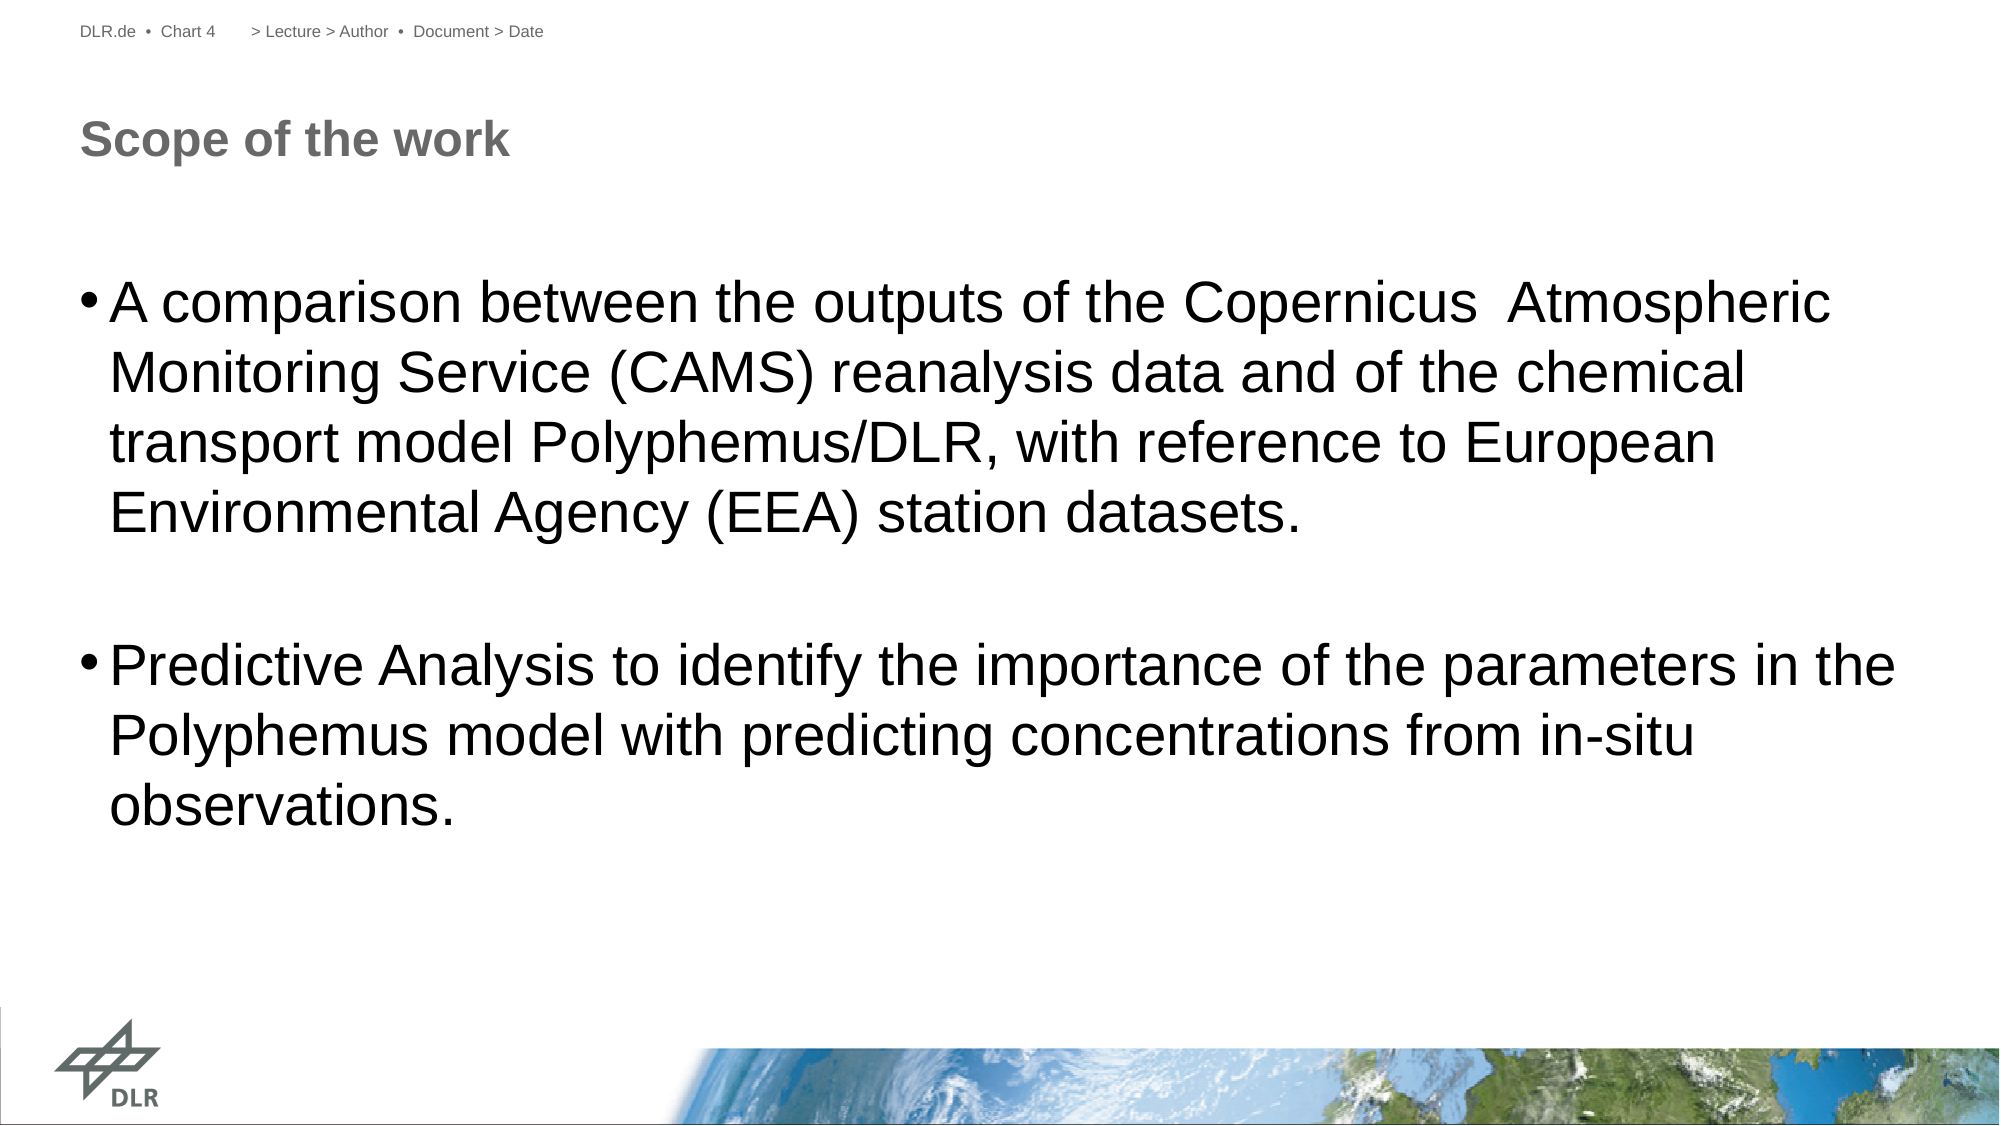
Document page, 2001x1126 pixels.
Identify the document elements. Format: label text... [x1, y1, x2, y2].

picture [0, 1007, 2000, 1125]
footer > Lecture > Author • Document > Date [251, 20, 1921, 45]
list A comparison between the outputs of the Copernicus Atmospheric Monitoring Service (CAMS) reanalysis data and of the chemical transport model Polyphemus/DLR, with reference to European Environmental Agency (EEA) station datasets. Predictive Analysis to identify the importance of the parameters in the Polyphemus model with predicting concentrations from in-situ observations. [79, 264, 1921, 977]
slide_number DLR.de • Chart 4 [79, 20, 251, 45]
title Scope of the work [79, 106, 1921, 228]
